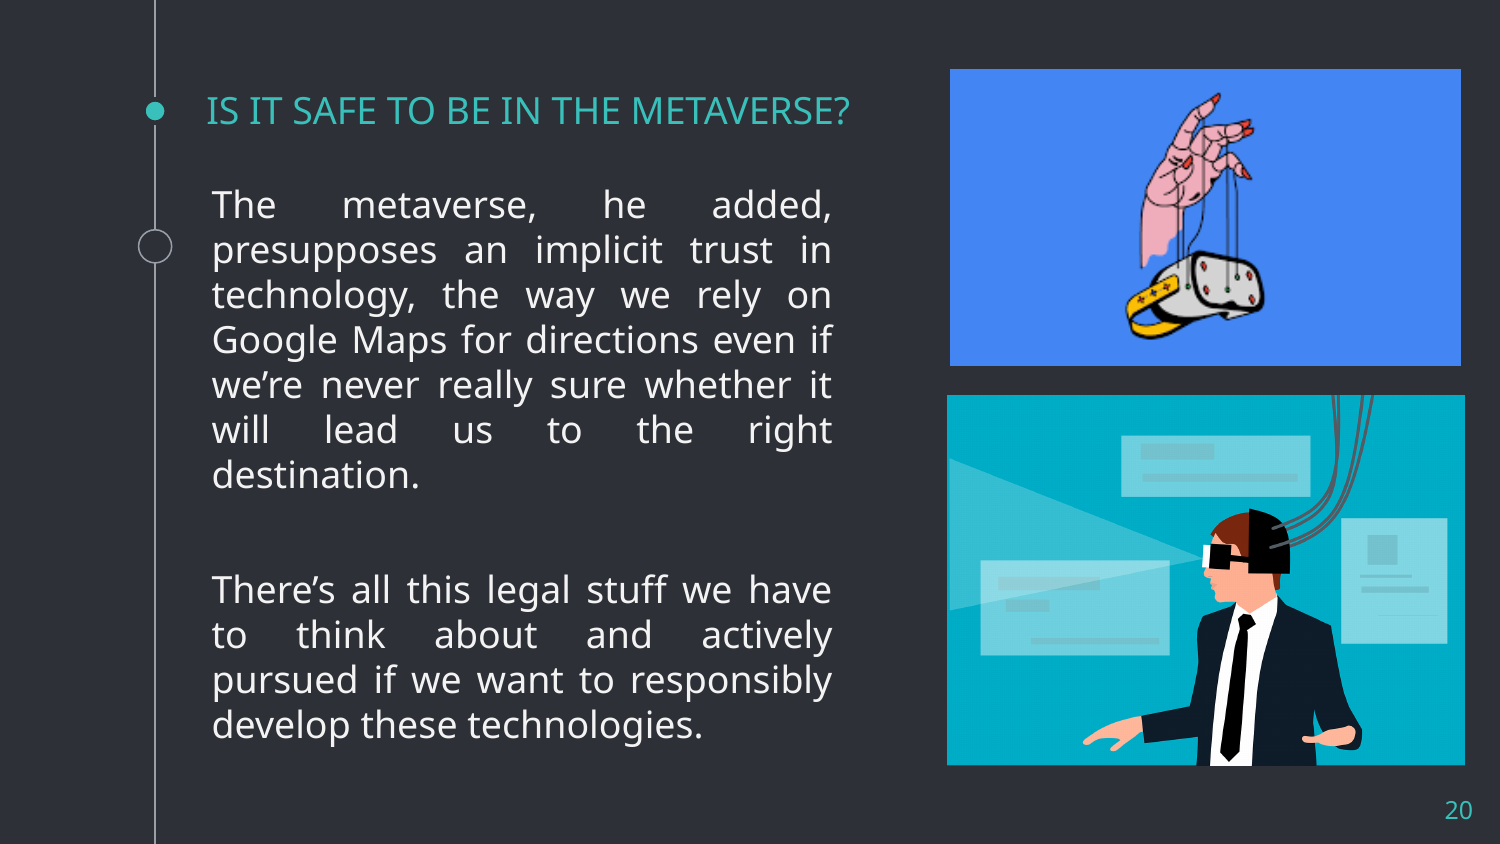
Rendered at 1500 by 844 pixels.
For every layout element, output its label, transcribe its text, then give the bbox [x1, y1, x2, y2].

title IS IT SAFE TO BE IN THE METAVERSE? [191, 49, 1317, 147]
picture [946, 395, 1465, 766]
list The metaverse, he added, presupposes an implicit trust in technology, the way we rely on Google Maps for directions even if we’re never really sure whether it will lead us to the right destination. There’s all this legal stuff we have to think about and actively pursued if we want to responsibly develop these technologies. [196, 166, 849, 699]
slide_number 20 [1398, 779, 1489, 832]
picture [949, 68, 1462, 367]
